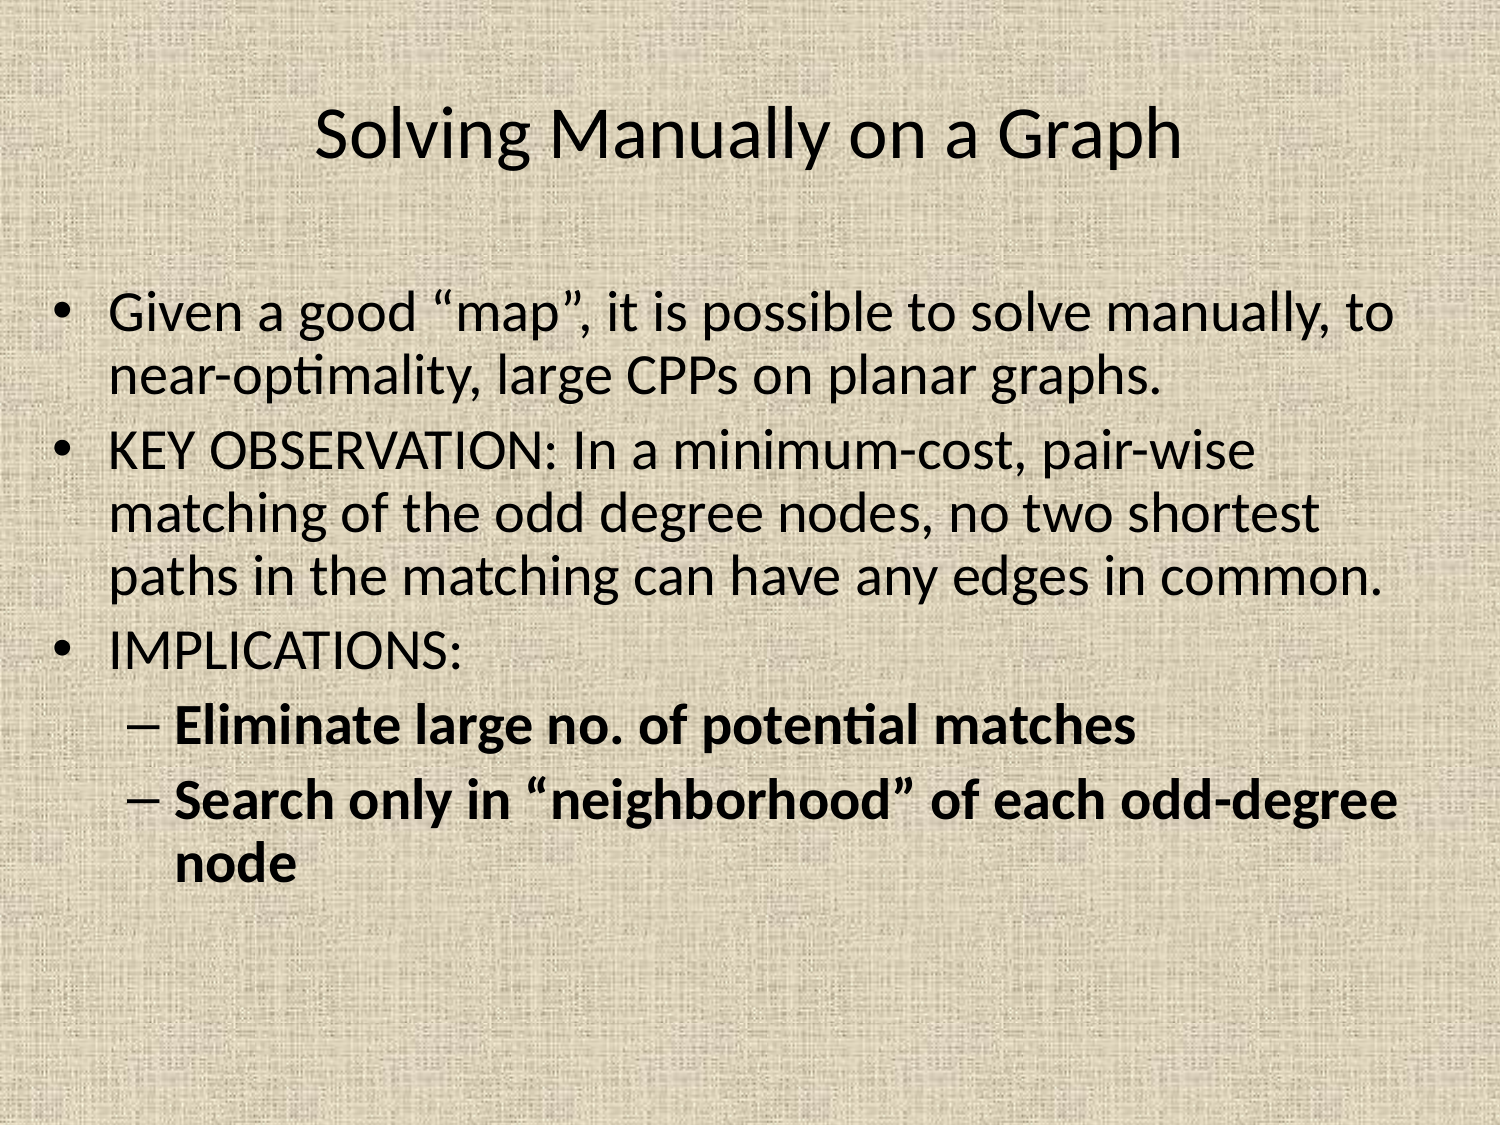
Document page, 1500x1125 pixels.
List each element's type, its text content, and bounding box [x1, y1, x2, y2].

title Solving Manually on a Graph [50, 34, 1450, 223]
list Given a good “map”, it is possible to solve manually, to near-optimality, large CPPs on planar graphs. KEY OBSERVATION: In a minimum-cost, pair-wise matching of the odd degree nodes, no two shortest paths in the matching can have any edges in common. IMPLICATIONS: Eliminate large no. of potential matches Search only in “neighborhood” of each odd-degree node [37, 273, 1463, 1060]
picture [0, 0, 1500, 1125]
